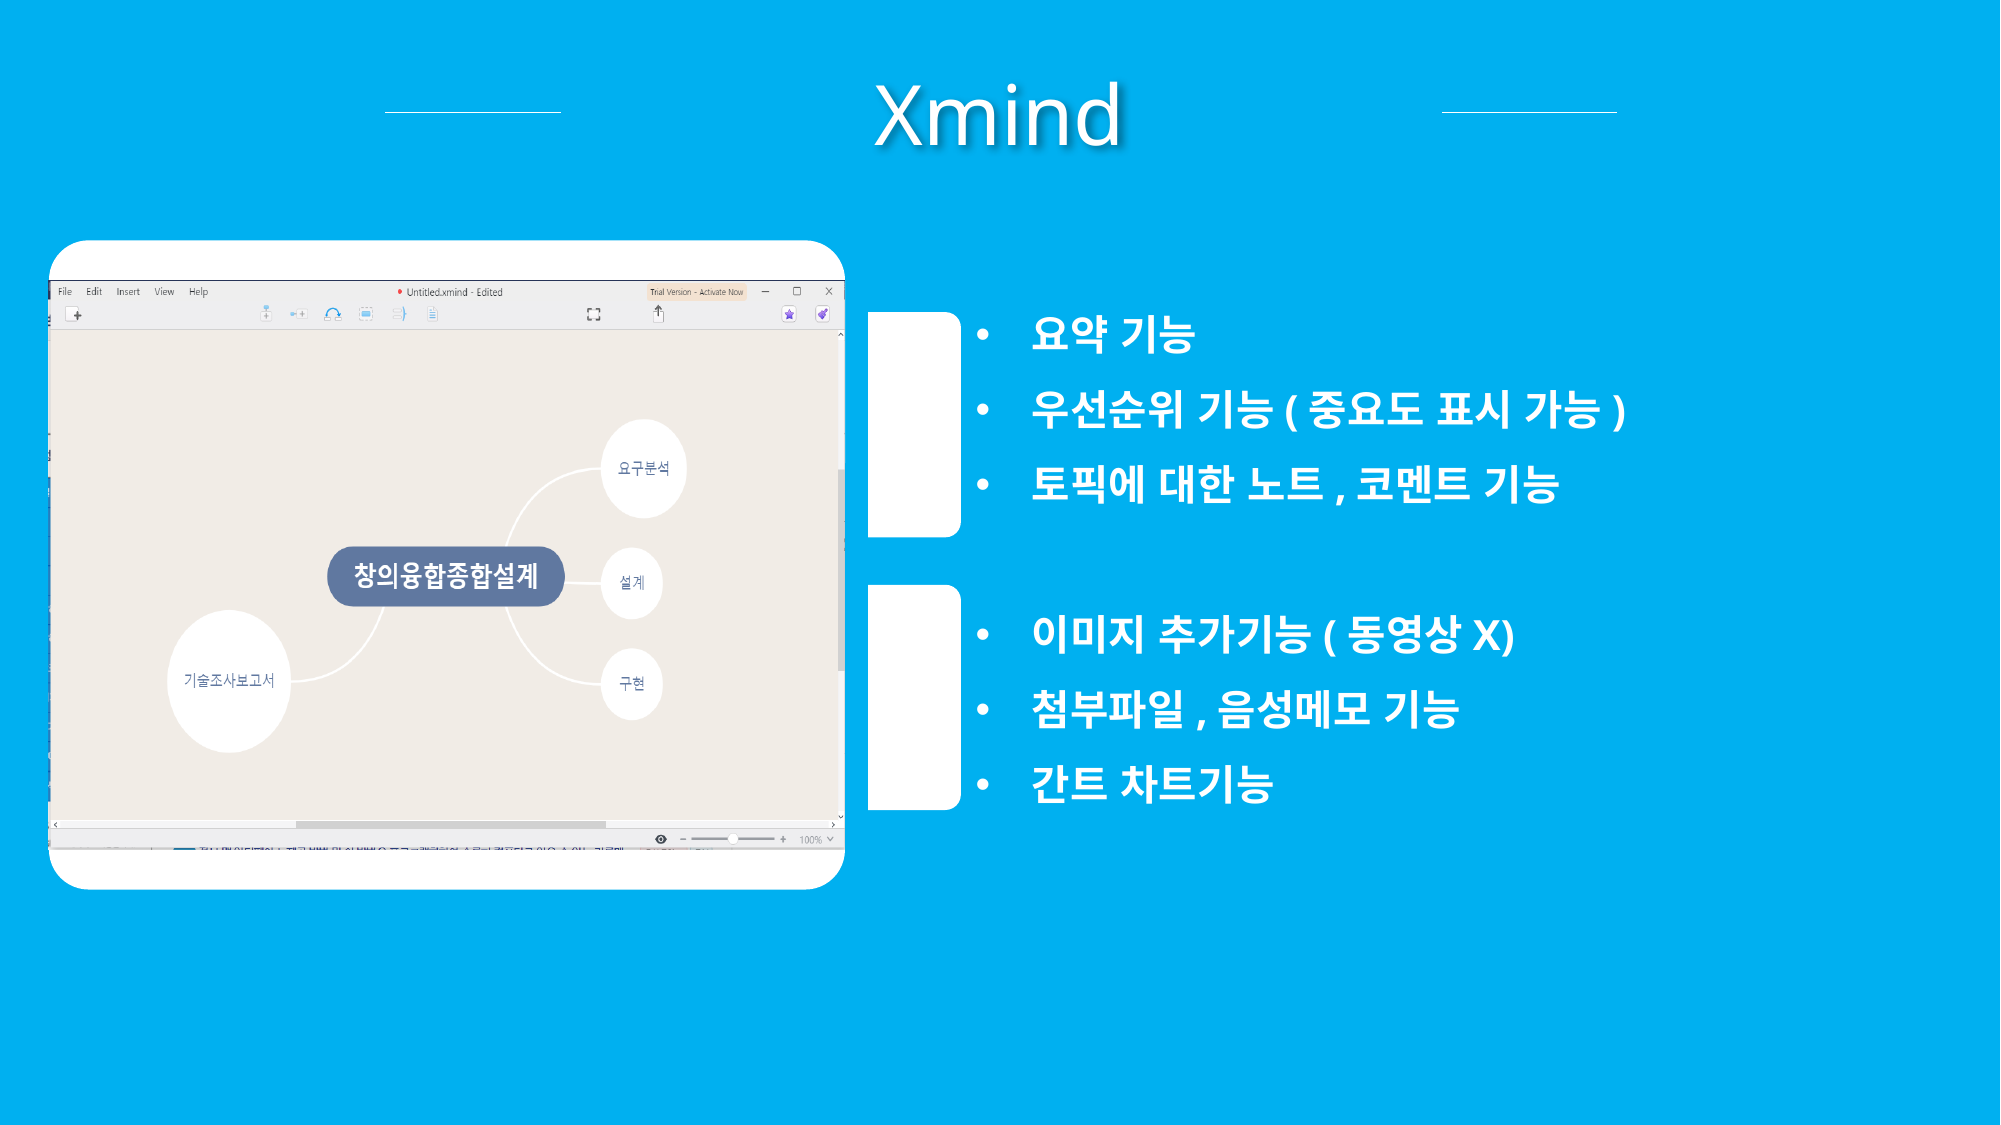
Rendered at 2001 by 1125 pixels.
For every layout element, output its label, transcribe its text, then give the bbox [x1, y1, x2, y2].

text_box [180, 850, 830, 1021]
picture [49, 280, 845, 850]
text_box [845, 302, 1626, 370]
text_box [180, 108, 830, 280]
text_box Xmind [0, 54, 2000, 170]
text_box 요약 기능 우선순위 기능(중요도 표시 가능) 토픽에 대한 노트,코멘트 기능 이미지 추가기능(동영상X) 첨부파일,음성메모 기능 간트 차트기능 [960, 276, 1975, 892]
